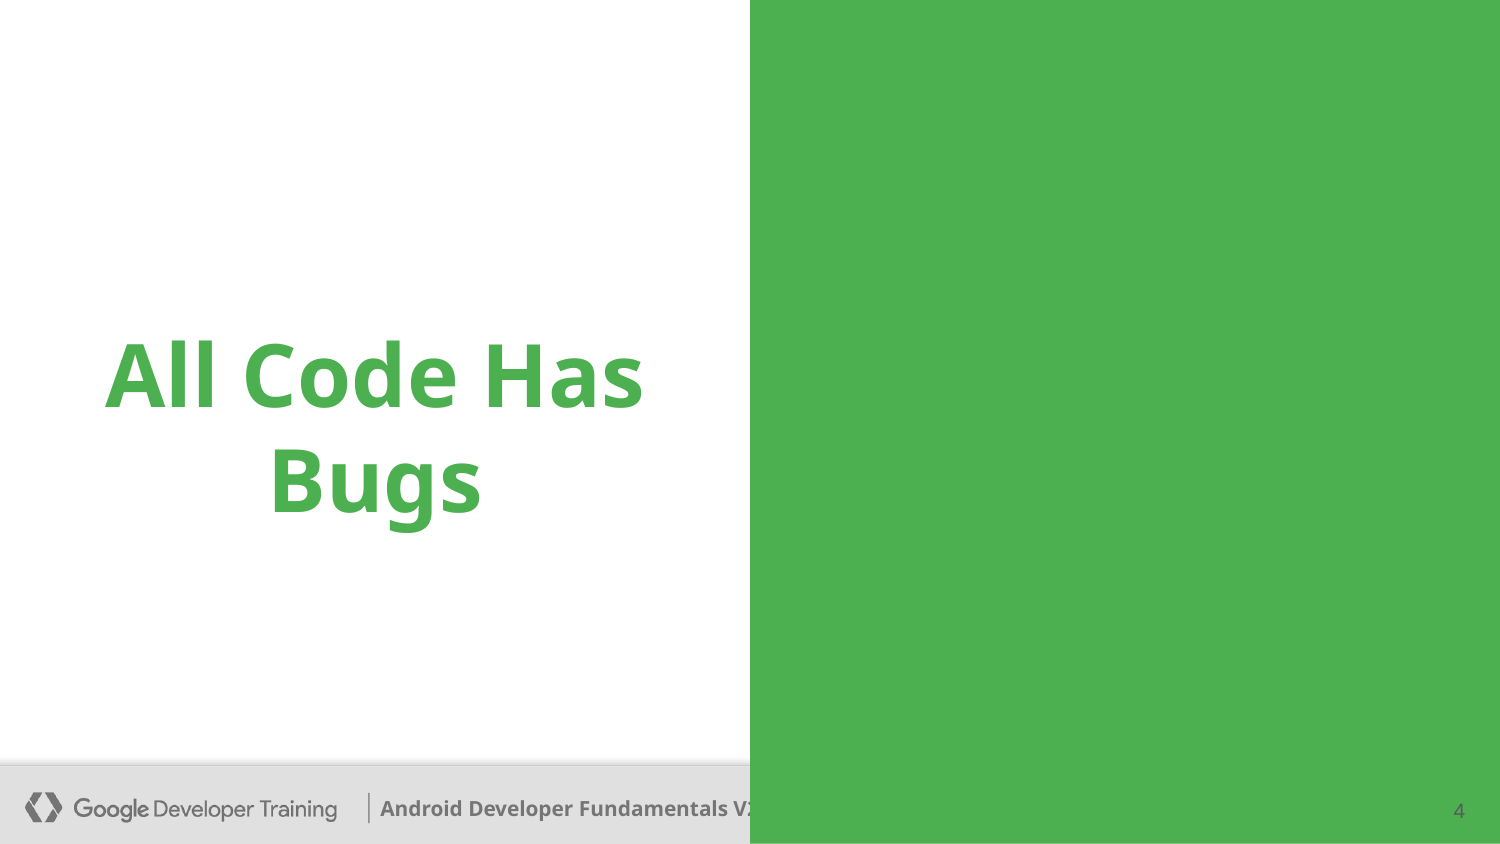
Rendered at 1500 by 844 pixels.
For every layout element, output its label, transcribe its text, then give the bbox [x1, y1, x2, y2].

picture [0, 0, 750, 844]
text_box All Code Has Bugs [43, 302, 708, 546]
text_box <number> [1389, 777, 1480, 842]
